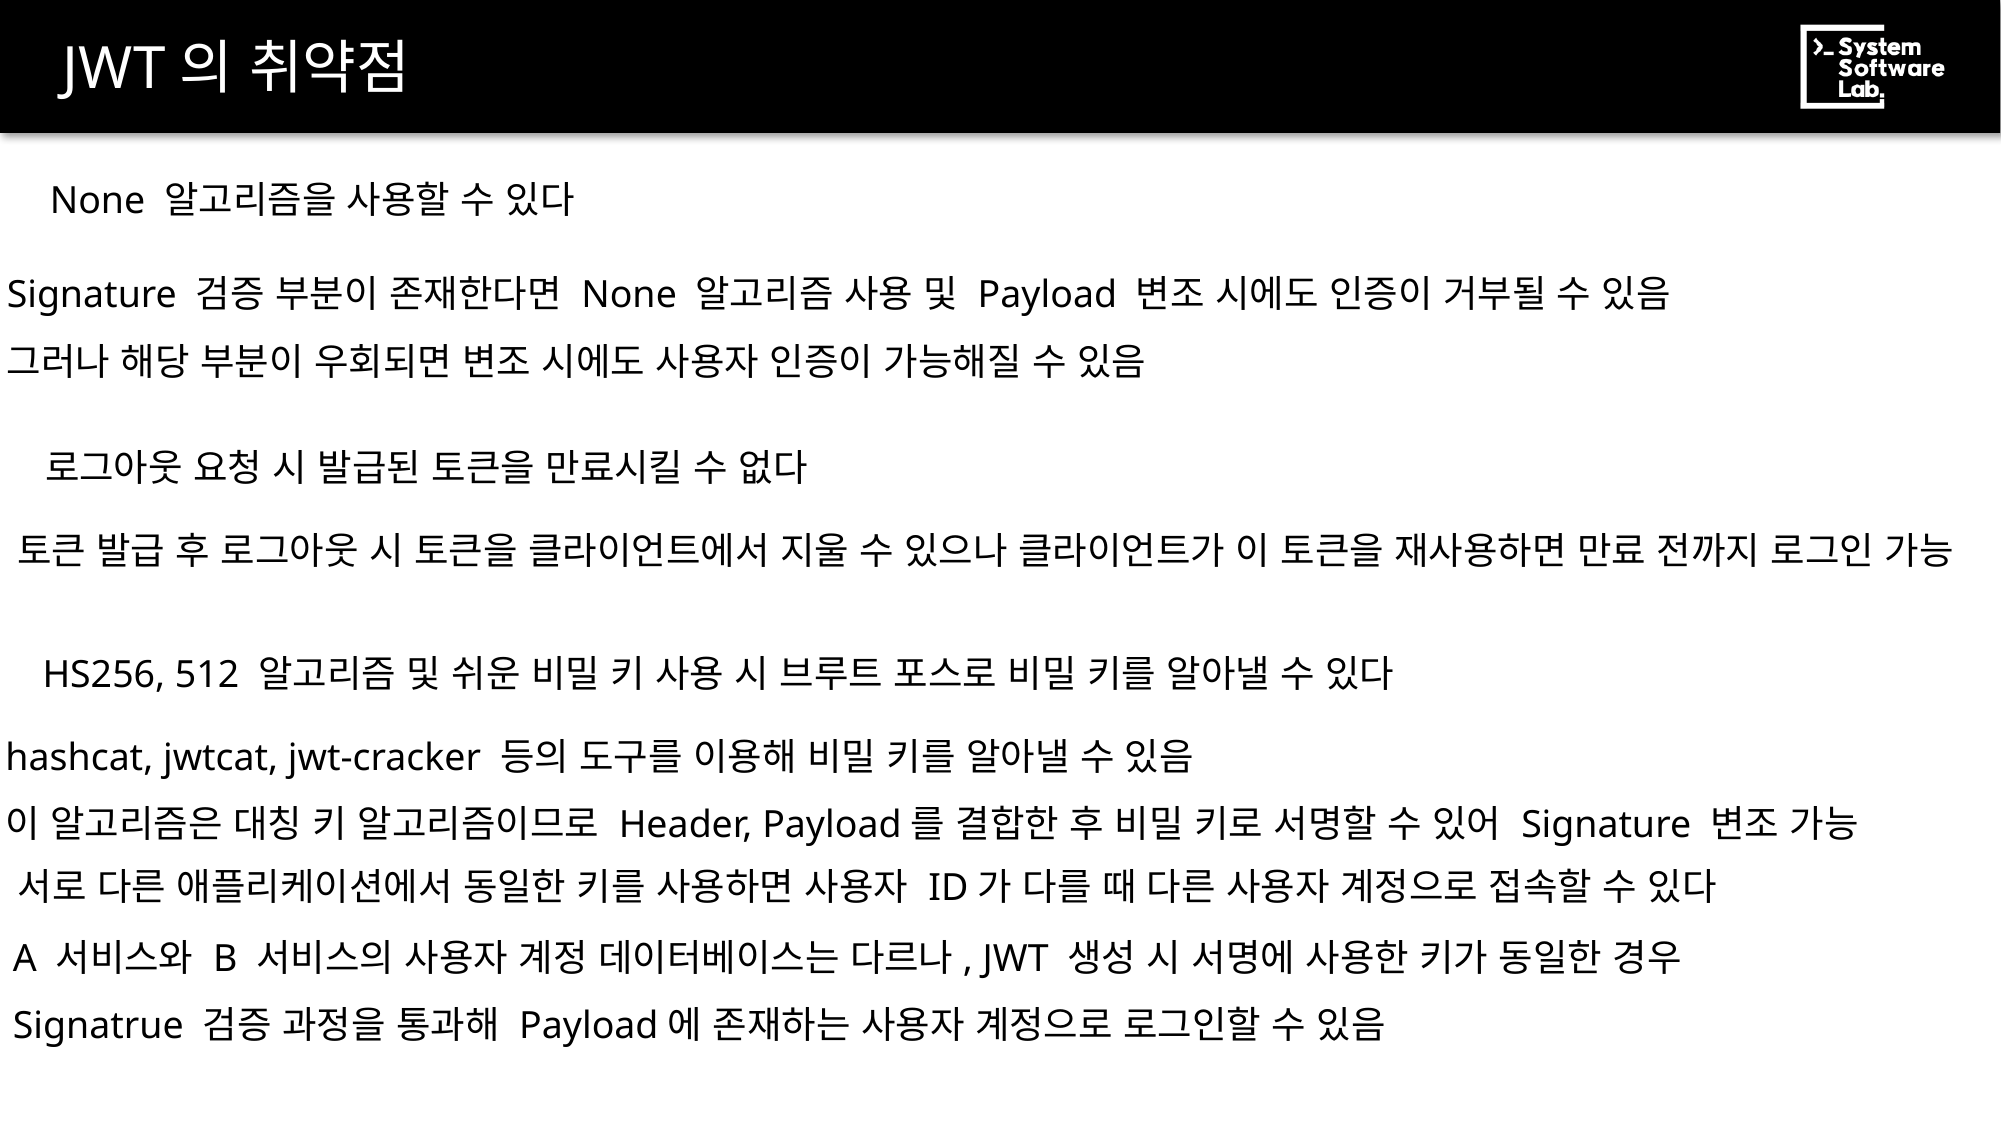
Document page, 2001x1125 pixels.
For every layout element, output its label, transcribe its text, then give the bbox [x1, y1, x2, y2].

text_box 서로 다른 애플리케이션에서 동일한 키를 사용하면 사용자 ID가 다를 때 다른 사용자 계정으로 접속할 수 있다 [3, 855, 1732, 916]
text_box HS256, 512 알고리즘 및 쉬운 비밀 키 사용 시 브루트 포스로 비밀 키를 알아낼 수 있다 [27, 642, 1410, 702]
text_box 토큰 발급 후 로그아웃 시 토큰을 클라이언트에서 지울 수 있으나 클라이언트가 이 토큰을 재사용하면 만료 전까지 로그인 가능 [2, 497, 1970, 580]
picture [1790, 12, 1953, 118]
text_box A 서비스와 B 서비스의 사용자 계정 데이터베이스는 다르나, JWT 생성 시 서명에 사용한 키가 동일한 경우 Signatrue 검증 과정을 통과해 Payload에 존재하는 사용자 계정으로 로그인할 수 있음 [0, 903, 1698, 1054]
text_box hashcat, jwtcat, jwt-cracker 등의 도구를 이용해 비밀 키를 알아낼 수 있음 이 알고리즘은 대칭 키 알고리즘이므로 Header, Payload를 결합한 후 비밀 키로 서명할 수 있어 Signature 변조 가능 [0, 702, 1874, 853]
text_box 로그아웃 요청 시 발급된 토큰을 만료시킬 수 없다 [30, 437, 824, 497]
text_box Signature 검증 부분이 존재한다면 None 알고리즘 사용 및 Payload 변조 시에도 인증이 거부될 수 있음 그러나 해당 부분이 우회되면 변조 시에도 사용자 인증이 가능해질 수 있음 [0, 240, 1687, 390]
title JWT의 취약점 [47, 20, 1929, 110]
text_box None 알고리즘을 사용할 수 있다 [35, 168, 590, 228]
